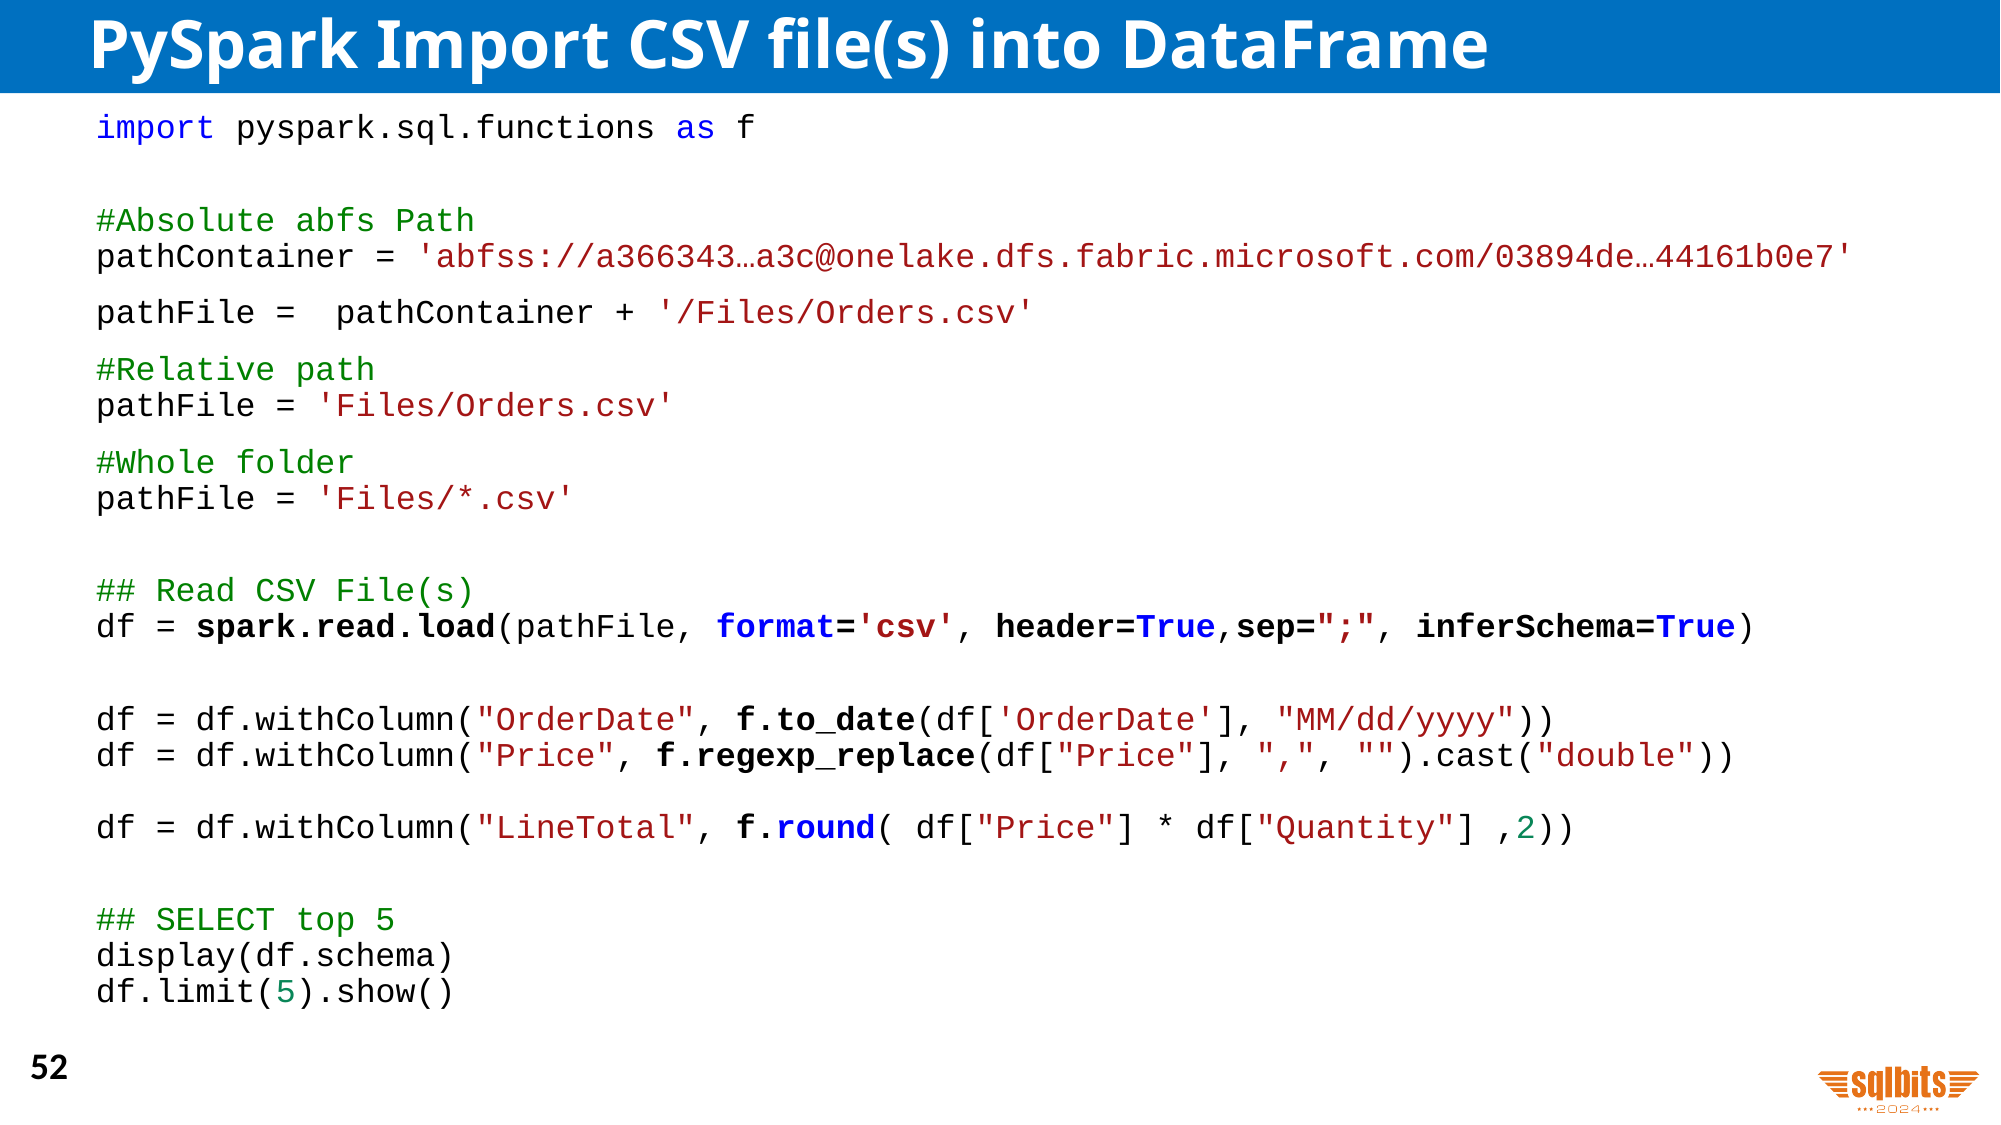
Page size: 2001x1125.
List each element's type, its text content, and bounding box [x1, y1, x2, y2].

list import pyspark.sql.functions as f #Absolute abfs Path pathContainer = 'abfss://a366343…a3c@onelake.dfs.fabric.microsoft.com/03894de…44161b0e7' pathFile = pathContainer + '/Files/Orders.csv' #Relative path pathFile = 'Files/Orders.csv' #Whole folder pathFile = 'Files/*.csv' ## Read CSV File(s) df = spark.read.load(pathFile, format='csv', header=True,sep=";", inferSchema=True) df = df.withColumn("OrderDate", f.to_date(df['OrderDate'], "MM/dd/yyyy")) df = df.withColumn("Price", f.regexp_replace(df["Price"], ",", "").cast("double")) df = df.withColumn("LineTotal", f.round( df["Price"] * df["Quantity"] ,2)) ## SELECT top 5 display(df.schema) df.limit(5).show() [80, 102, 1980, 987]
picture [1817, 1066, 1980, 1113]
slide_number 52 [15, 1034, 466, 1095]
title PySpark Import CSV file(s) into DataFrame [0, 0, 2000, 94]
